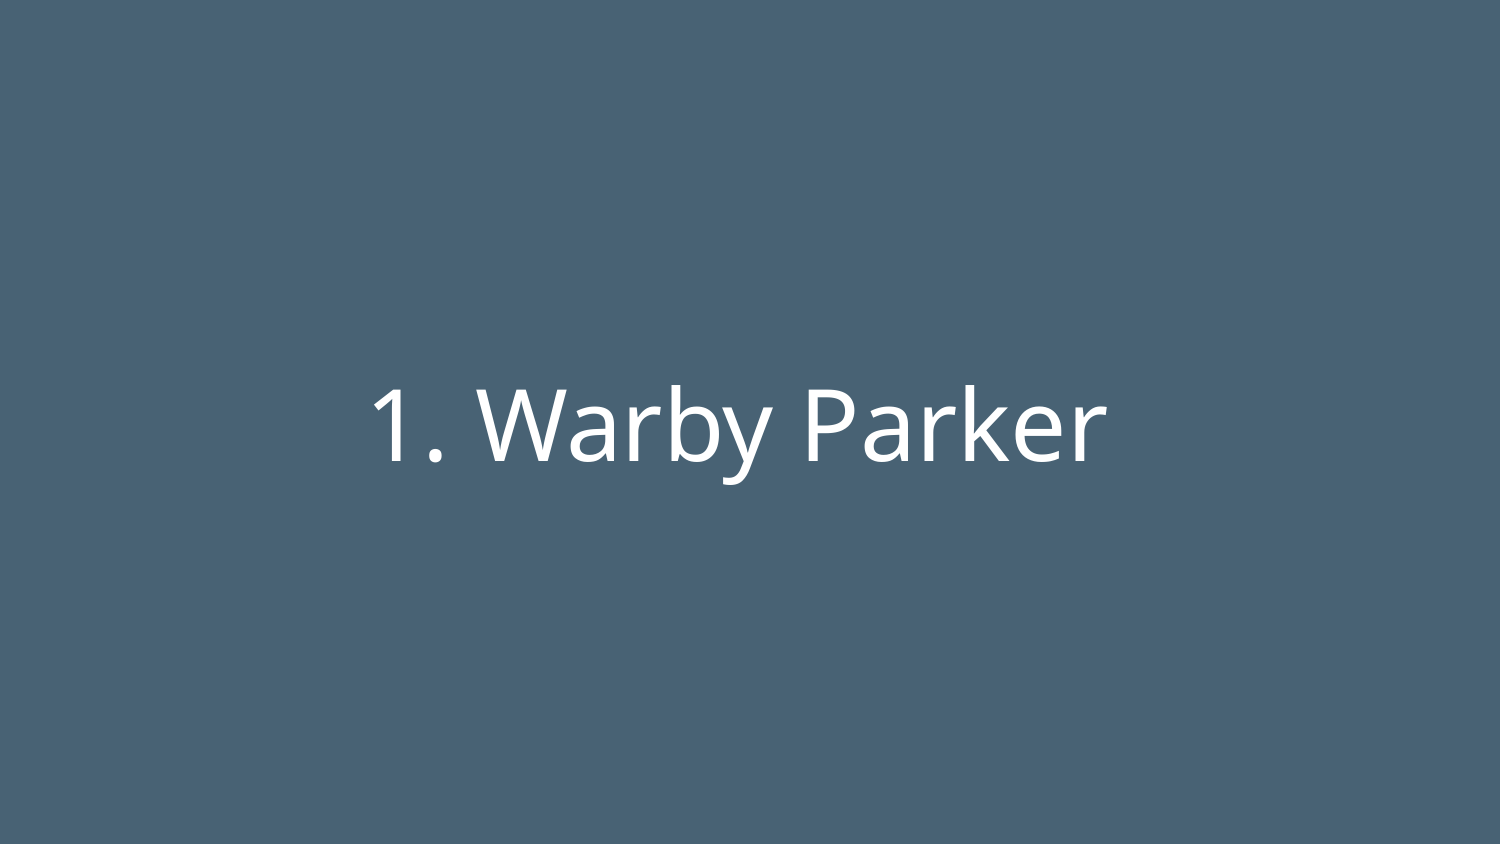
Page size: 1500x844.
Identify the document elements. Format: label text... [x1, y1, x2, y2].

text_box 1. Warby Parker [123, 253, 1377, 591]
